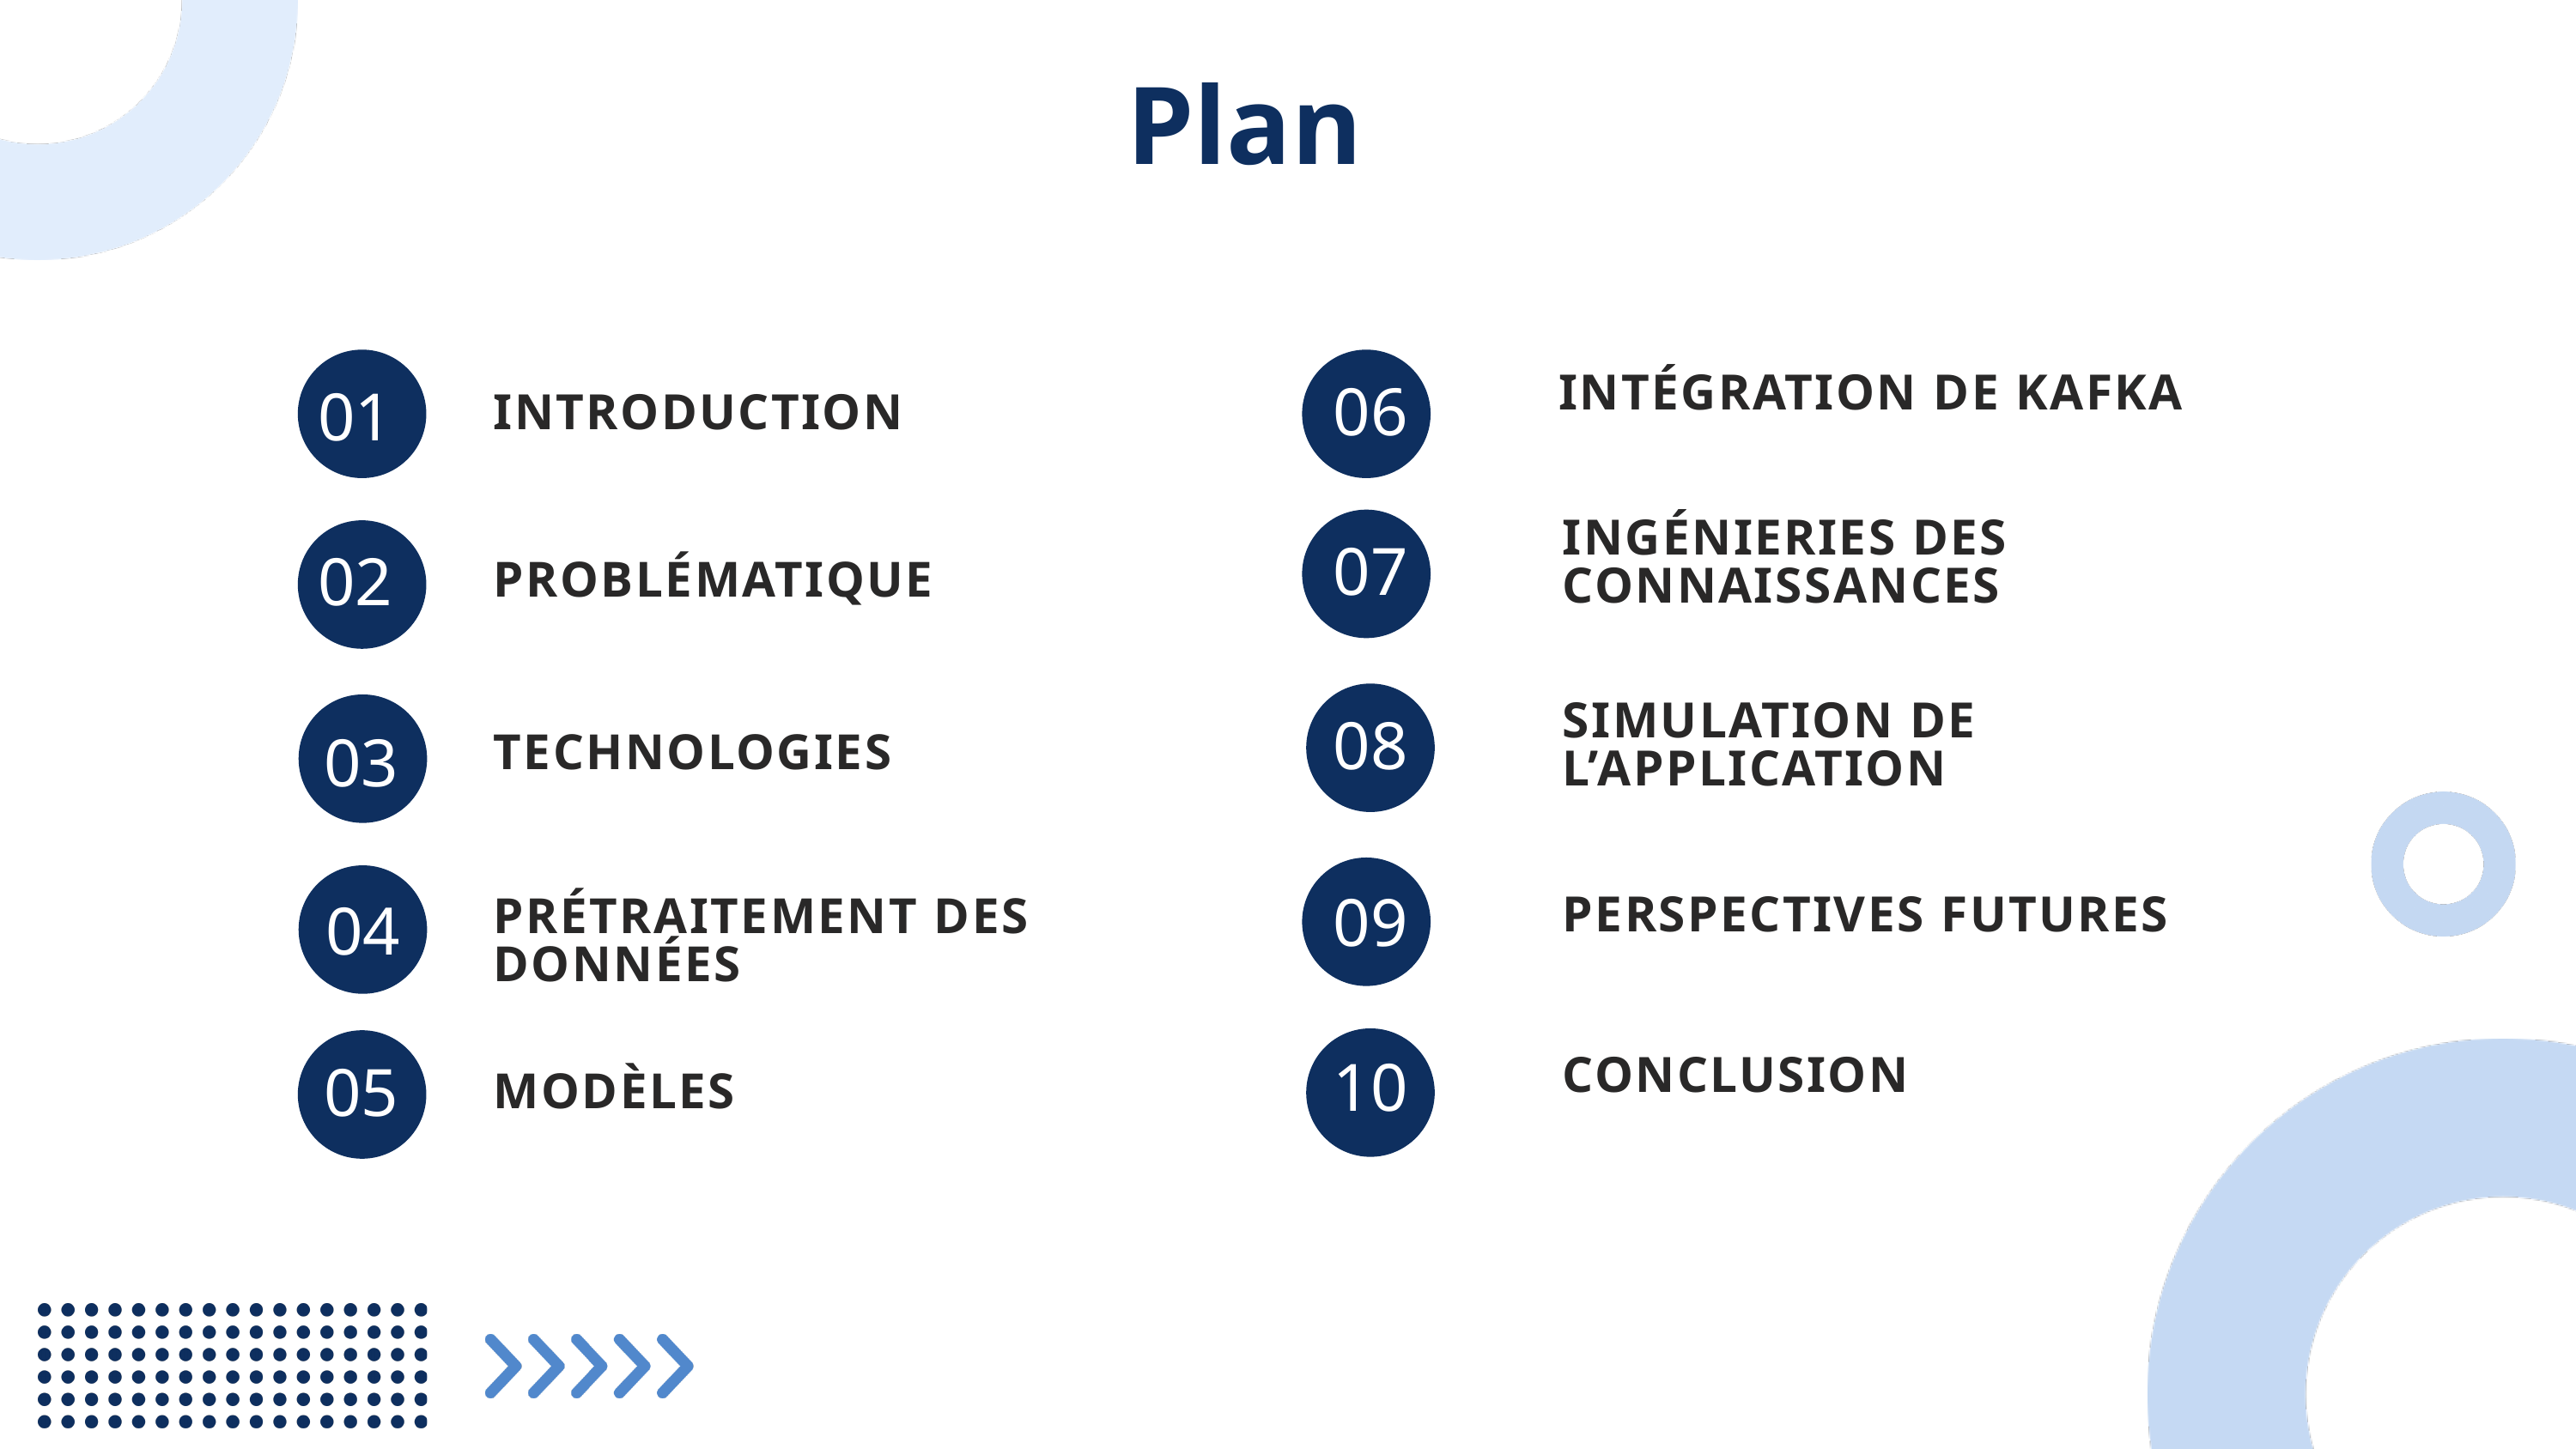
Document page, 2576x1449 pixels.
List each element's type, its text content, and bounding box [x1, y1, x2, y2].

text_box PROBLÉMATIQUE [493, 558, 1164, 608]
text_box PERSPECTIVES FUTURES [1562, 893, 2233, 943]
text_box [38, 1303, 428, 1428]
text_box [297, 1029, 427, 1160]
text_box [1302, 857, 1431, 986]
text_box TECHNOLOGIES [493, 731, 1164, 779]
text_box PRÉTRAITEMENT DES DONNÉES [493, 894, 1164, 992]
text_box [2371, 791, 2516, 937]
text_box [297, 519, 427, 649]
text_box CONCLUSION [1562, 1053, 2233, 1103]
text_box INGÉNIERIES DES CONNAISSANCES [1562, 515, 2233, 614]
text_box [1305, 1028, 1436, 1157]
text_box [297, 349, 427, 479]
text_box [298, 864, 428, 994]
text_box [1305, 683, 1436, 813]
text_box SIMULATION DE L’APPLICATION [1562, 699, 2233, 797]
text_box INTRODUCTION [493, 391, 1164, 440]
text_box [484, 1333, 694, 1398]
text_box MODÈLES [493, 1070, 1164, 1119]
text_box INTÉGRATION DE KAFKA [1558, 371, 2230, 421]
text_box [2148, 1039, 2576, 1449]
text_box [1302, 349, 1431, 479]
text_box Plan [1127, 49, 2136, 186]
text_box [298, 694, 428, 823]
text_box [0, 0, 298, 260]
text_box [1302, 509, 1431, 639]
